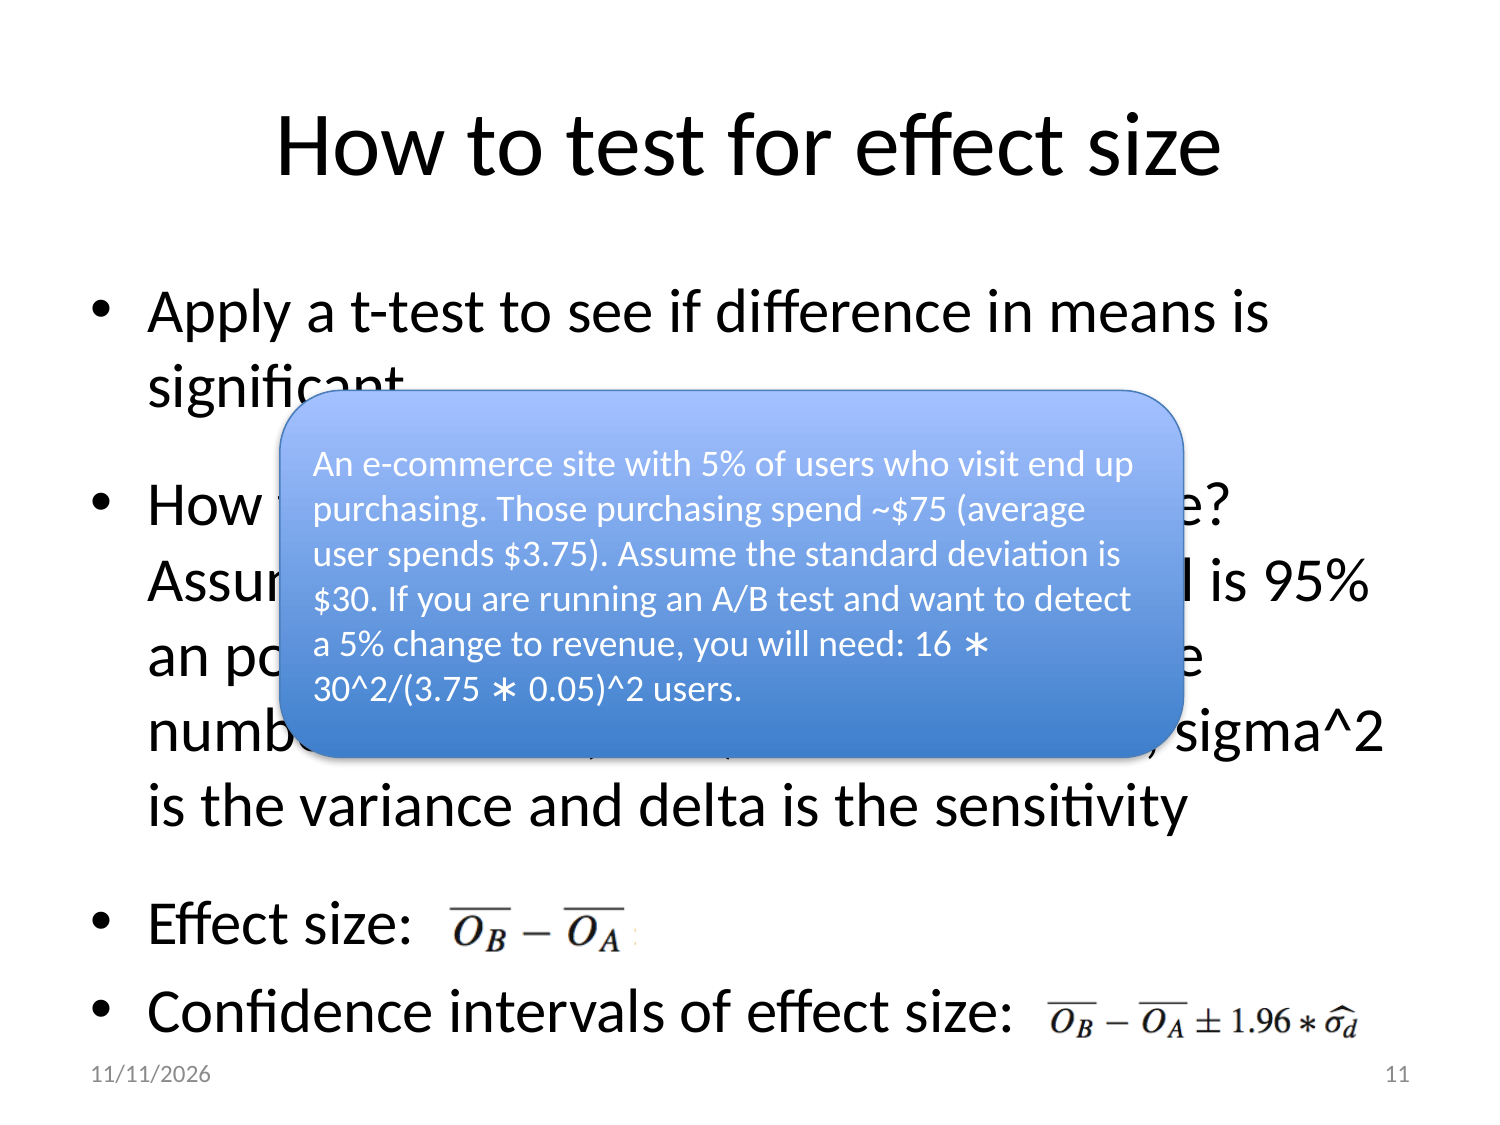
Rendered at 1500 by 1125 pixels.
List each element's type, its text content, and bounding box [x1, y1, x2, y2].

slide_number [75, 1042, 425, 1103]
picture [437, 885, 636, 987]
title How to test for effect size [75, 45, 1425, 233]
slide_number 11 [1074, 1042, 1425, 1103]
picture [603, 599, 860, 736]
text_box An e-commerce site with 5% of users who visit end up purchasing. Those purchasing spend ~$75 (average user spends $3.75). Assume the standard deviation is $30. If you are running an A/B test and want to detect a 5% change to revenue, you will need: 16 ∗ 30^2/(3.75 ∗ 0.05)^2 users. [279, 389, 1185, 759]
list Apply a t-test to see if difference in means is significant How to identify the minimum sample size? Assuming the desired confidence interval is 95% an power is 80% is where n is the number of users (units) in each variant , sigma^2 is the variance and delta is the sensitivity Effect size: Confidence intervals of effect size: [75, 262, 1425, 1066]
picture [1038, 988, 1387, 1064]
